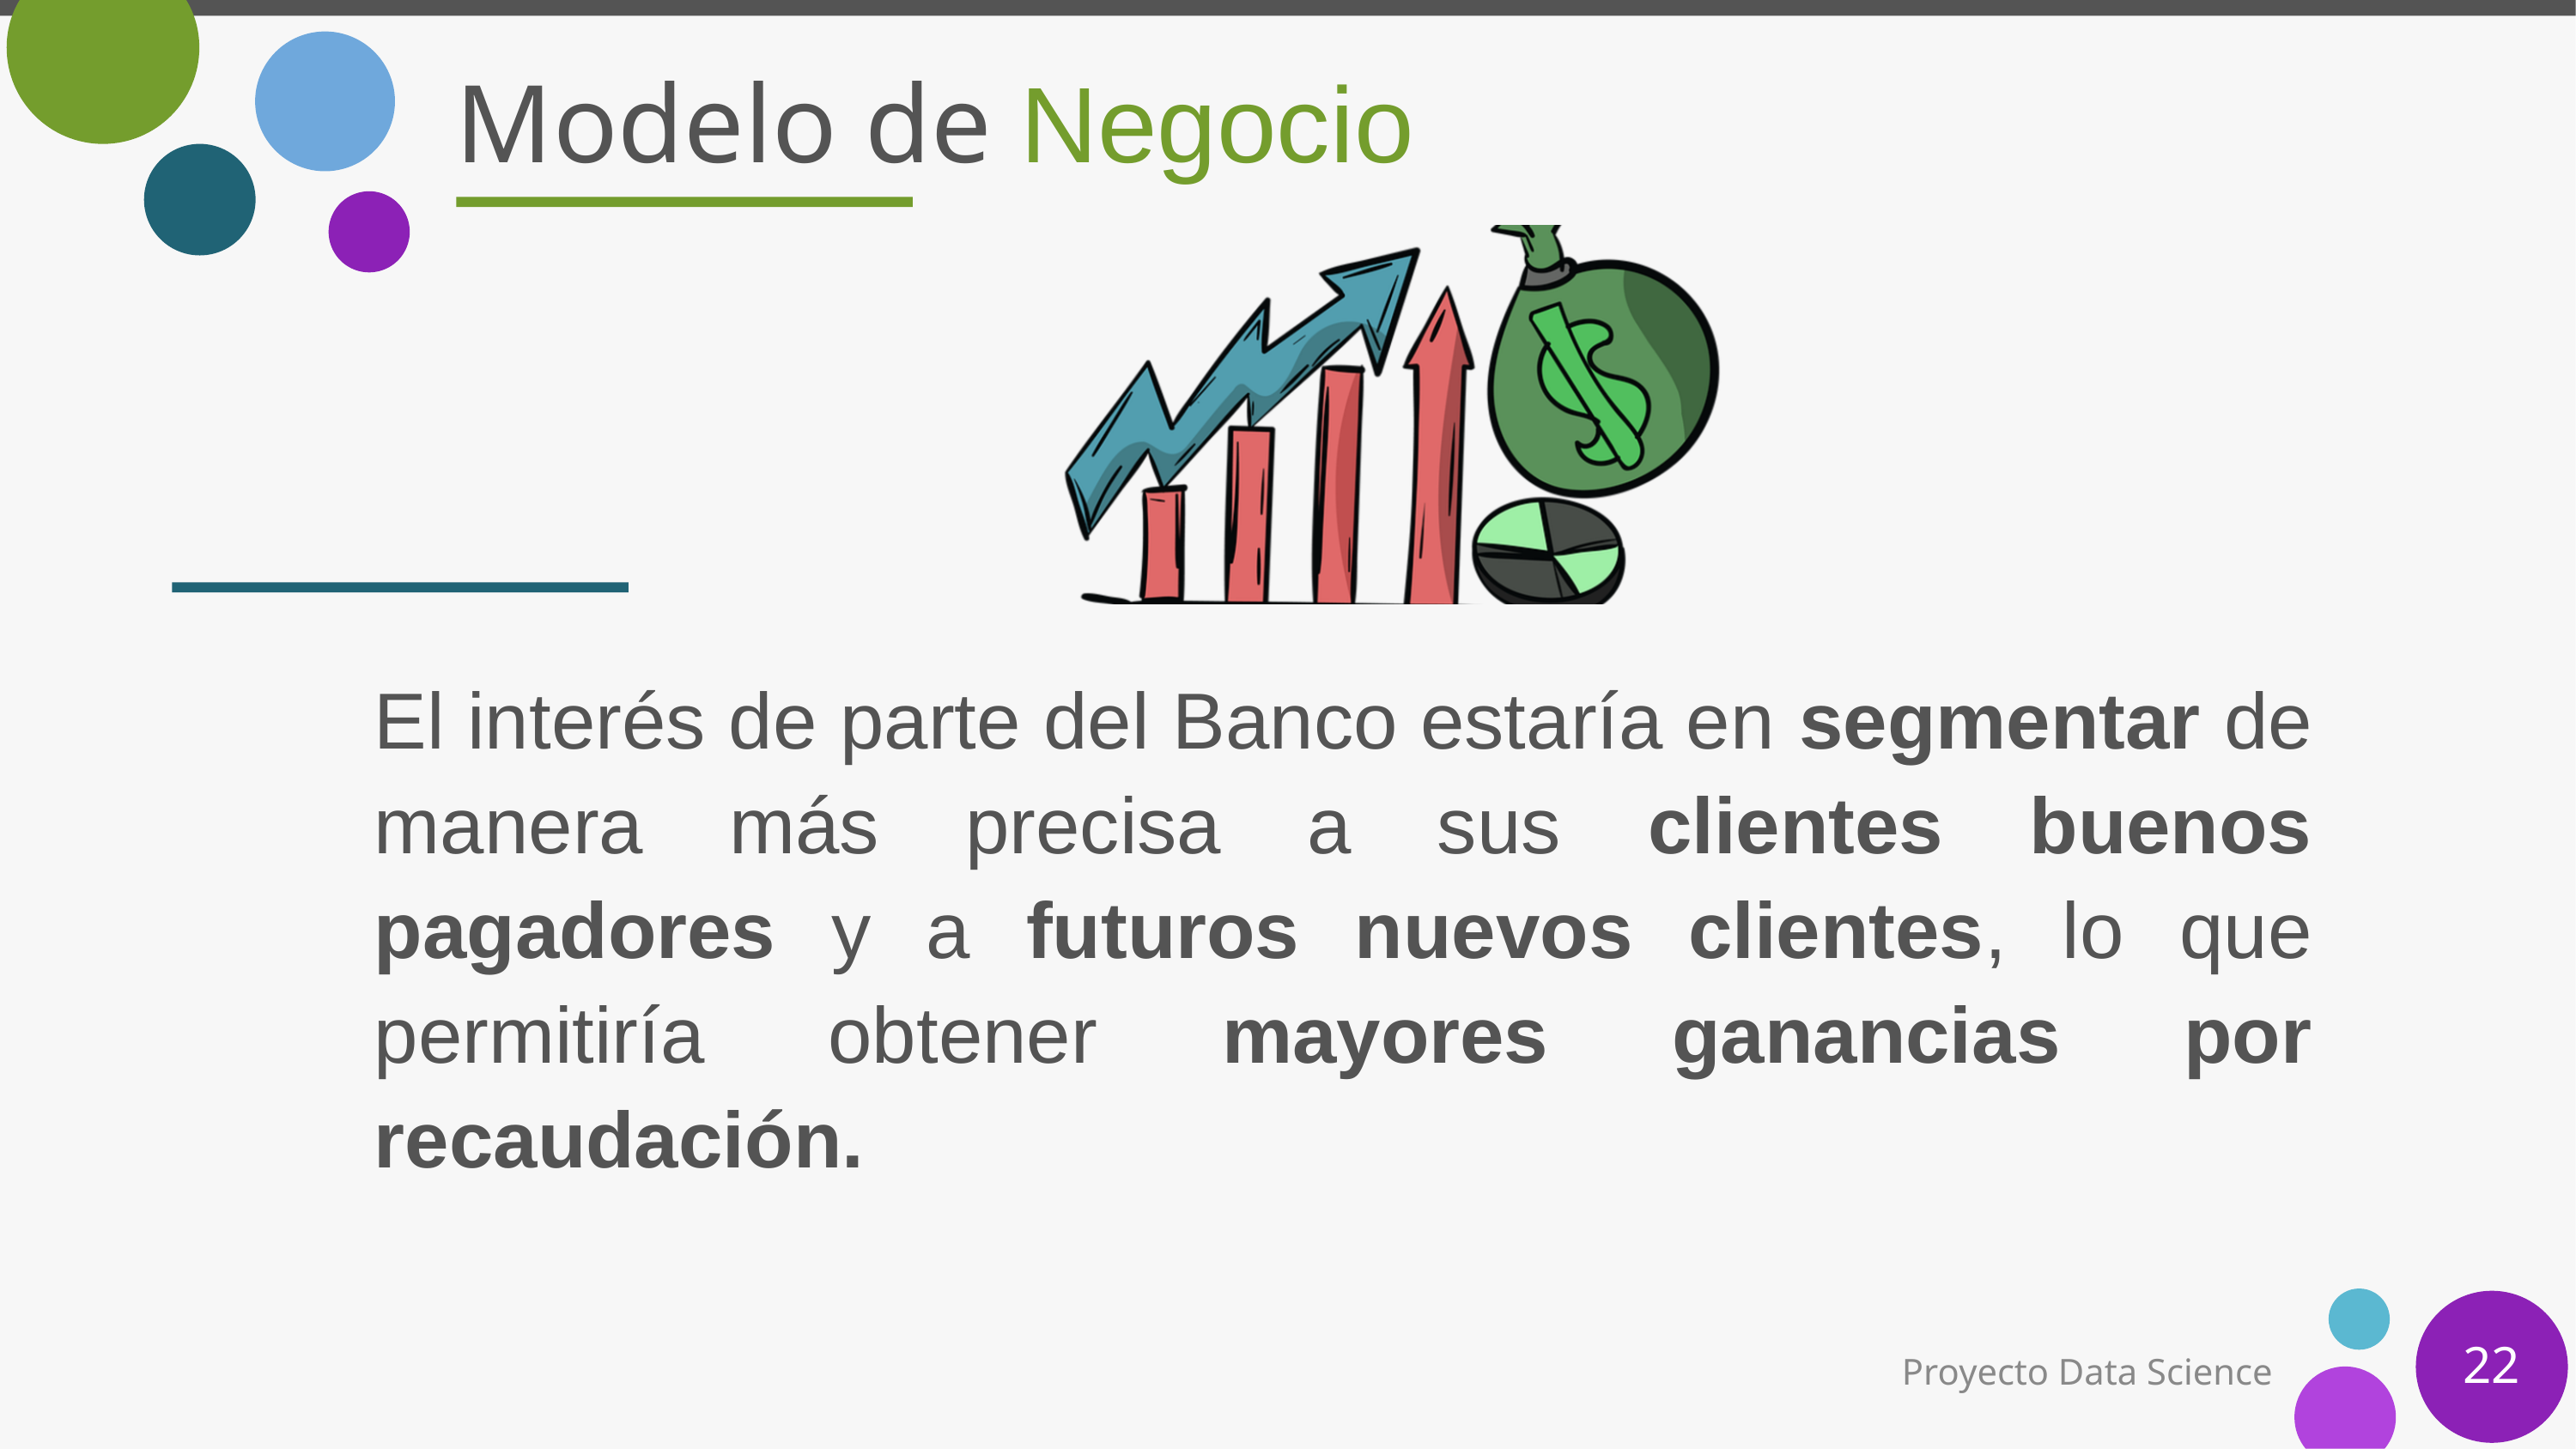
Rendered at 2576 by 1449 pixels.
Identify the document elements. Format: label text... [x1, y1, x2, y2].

title Modelo de Negocio [433, 34, 2454, 204]
list El interés de parte del Banco estaría en segmentar de manera más precisa a sus clientes buenos pagadores y a futuros nuevos clientes, lo que permitiría obtener mayores ganancias por recaudación. [351, 648, 2336, 1300]
footer Proyecto Data Science [1479, 1332, 2296, 1410]
slide_number ‹#› [2415, 1328, 2568, 1406]
picture [1054, 225, 1728, 604]
